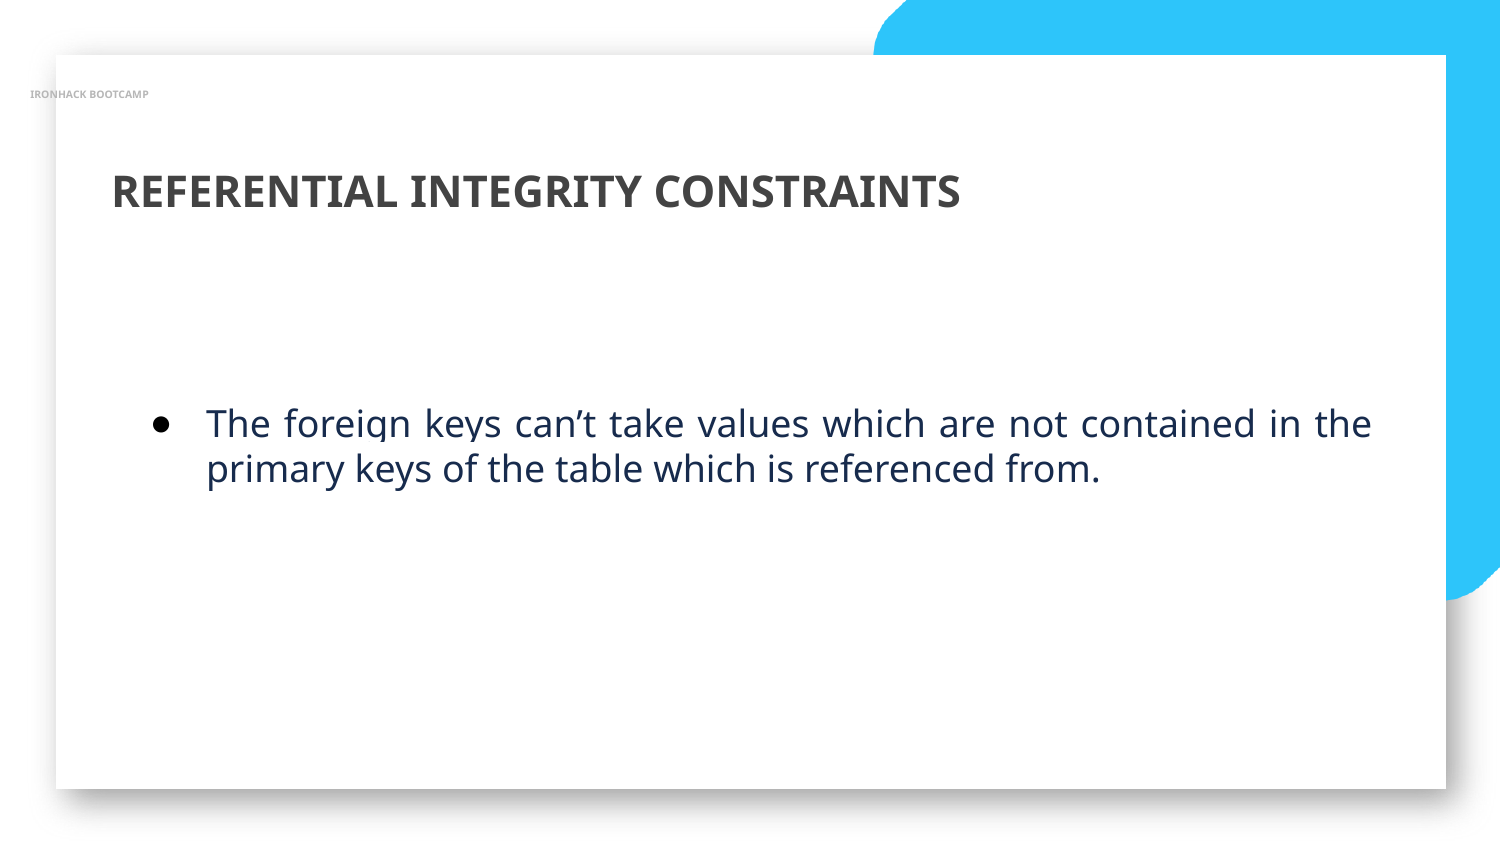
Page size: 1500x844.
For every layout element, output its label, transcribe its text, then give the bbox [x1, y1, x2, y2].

text_box REFERENTIAL INTEGRITY CONSTRAINTS [96, 149, 1417, 266]
picture [0, 0, 1500, 844]
text_box IRONHACK BOOTCAMP [15, 71, 354, 108]
text_box The foreign keys can’t take values which are not contained in the primary keys of the table which is referenced from. [115, 249, 1389, 733]
